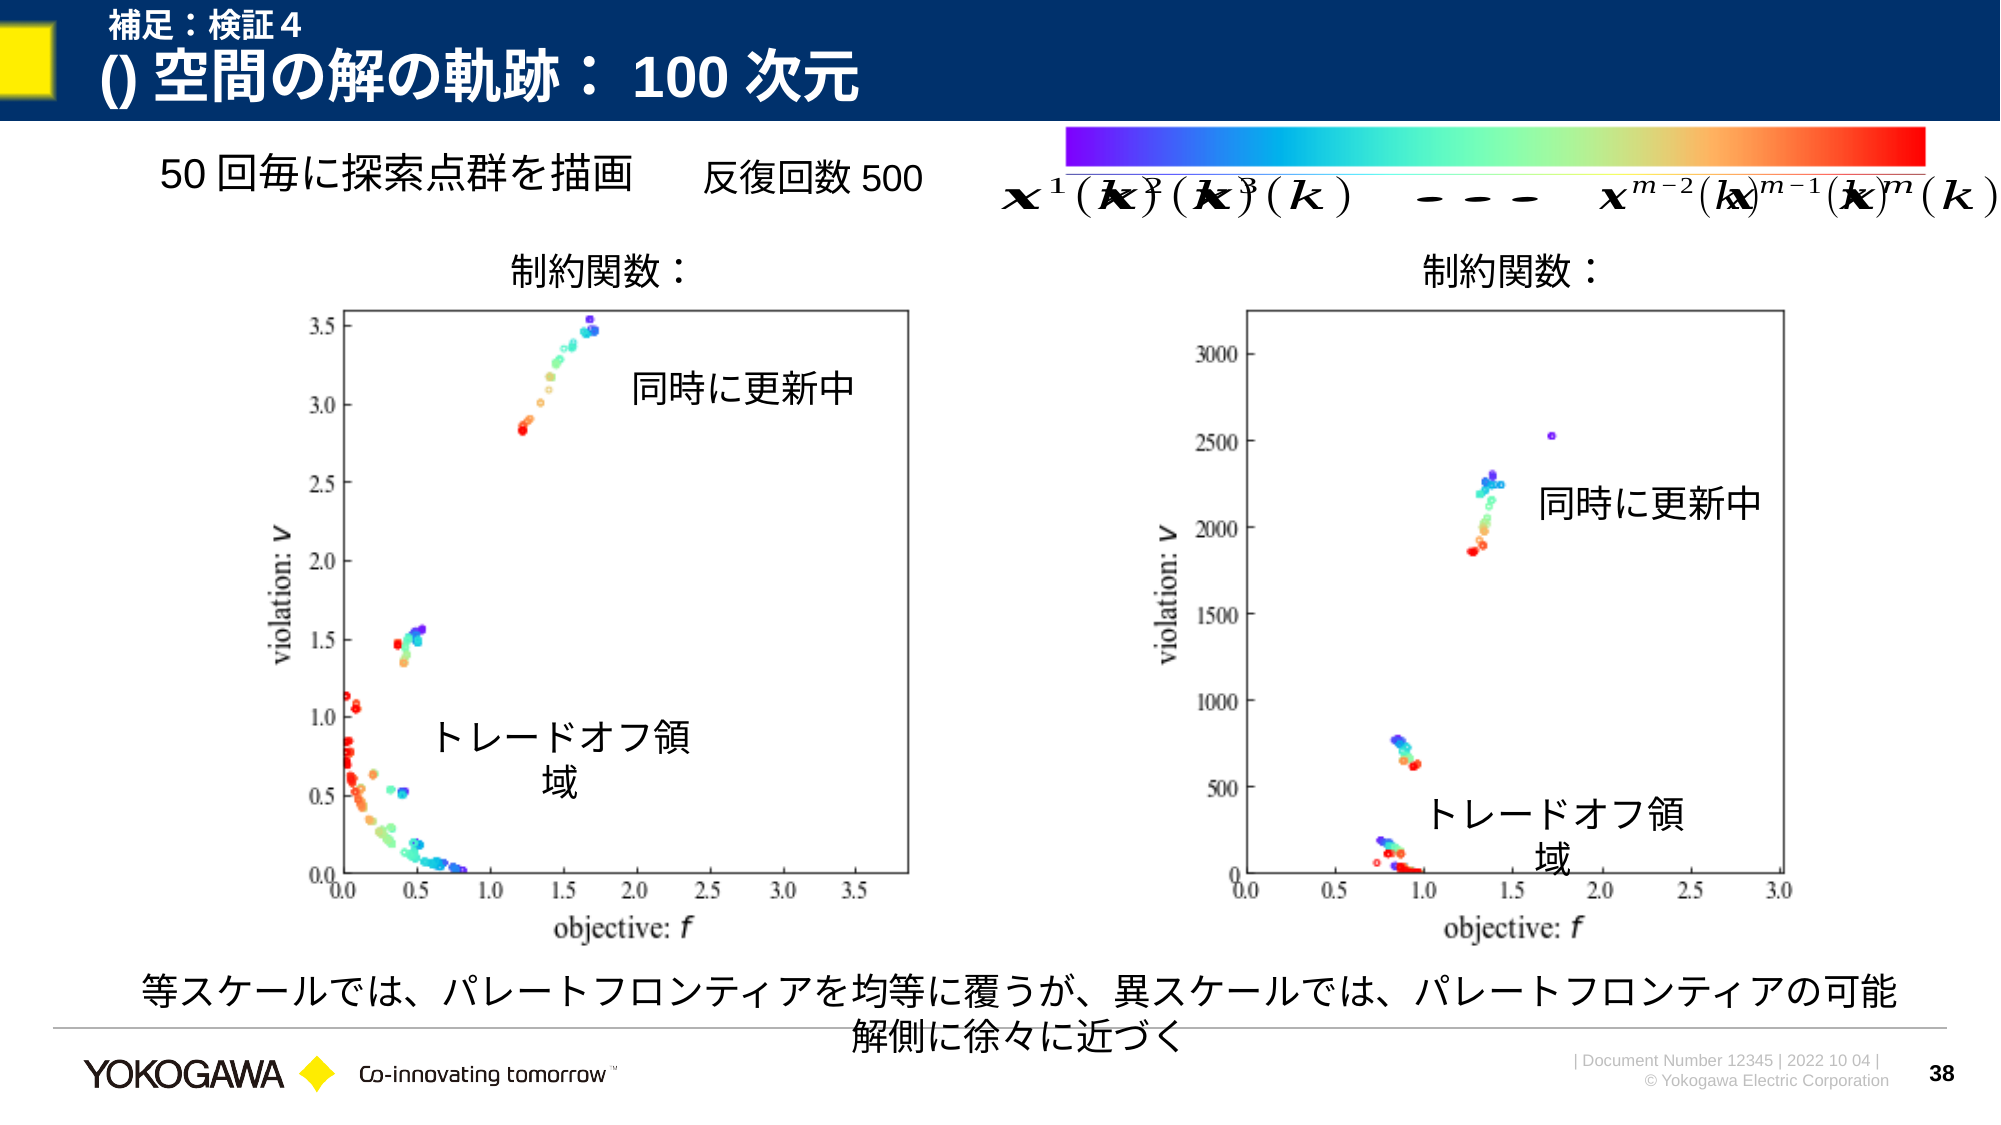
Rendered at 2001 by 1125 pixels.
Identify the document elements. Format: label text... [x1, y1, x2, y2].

slide_number 38 [1904, 1042, 1970, 1103]
text_box 反復回数500 [682, 146, 943, 207]
picture [83, 1055, 617, 1093]
text_box 等スケールでは、パレートフロンティアを均等に覆うが、異スケールでは、パレートフロンティアの可能解側に徐々に近づく [108, 960, 1932, 1066]
picture [1143, 299, 1806, 961]
text_box 補足：検証４ [93, 0, 1310, 52]
picture [0, 6, 69, 115]
picture [1056, 122, 1935, 175]
picture [257, 299, 919, 961]
